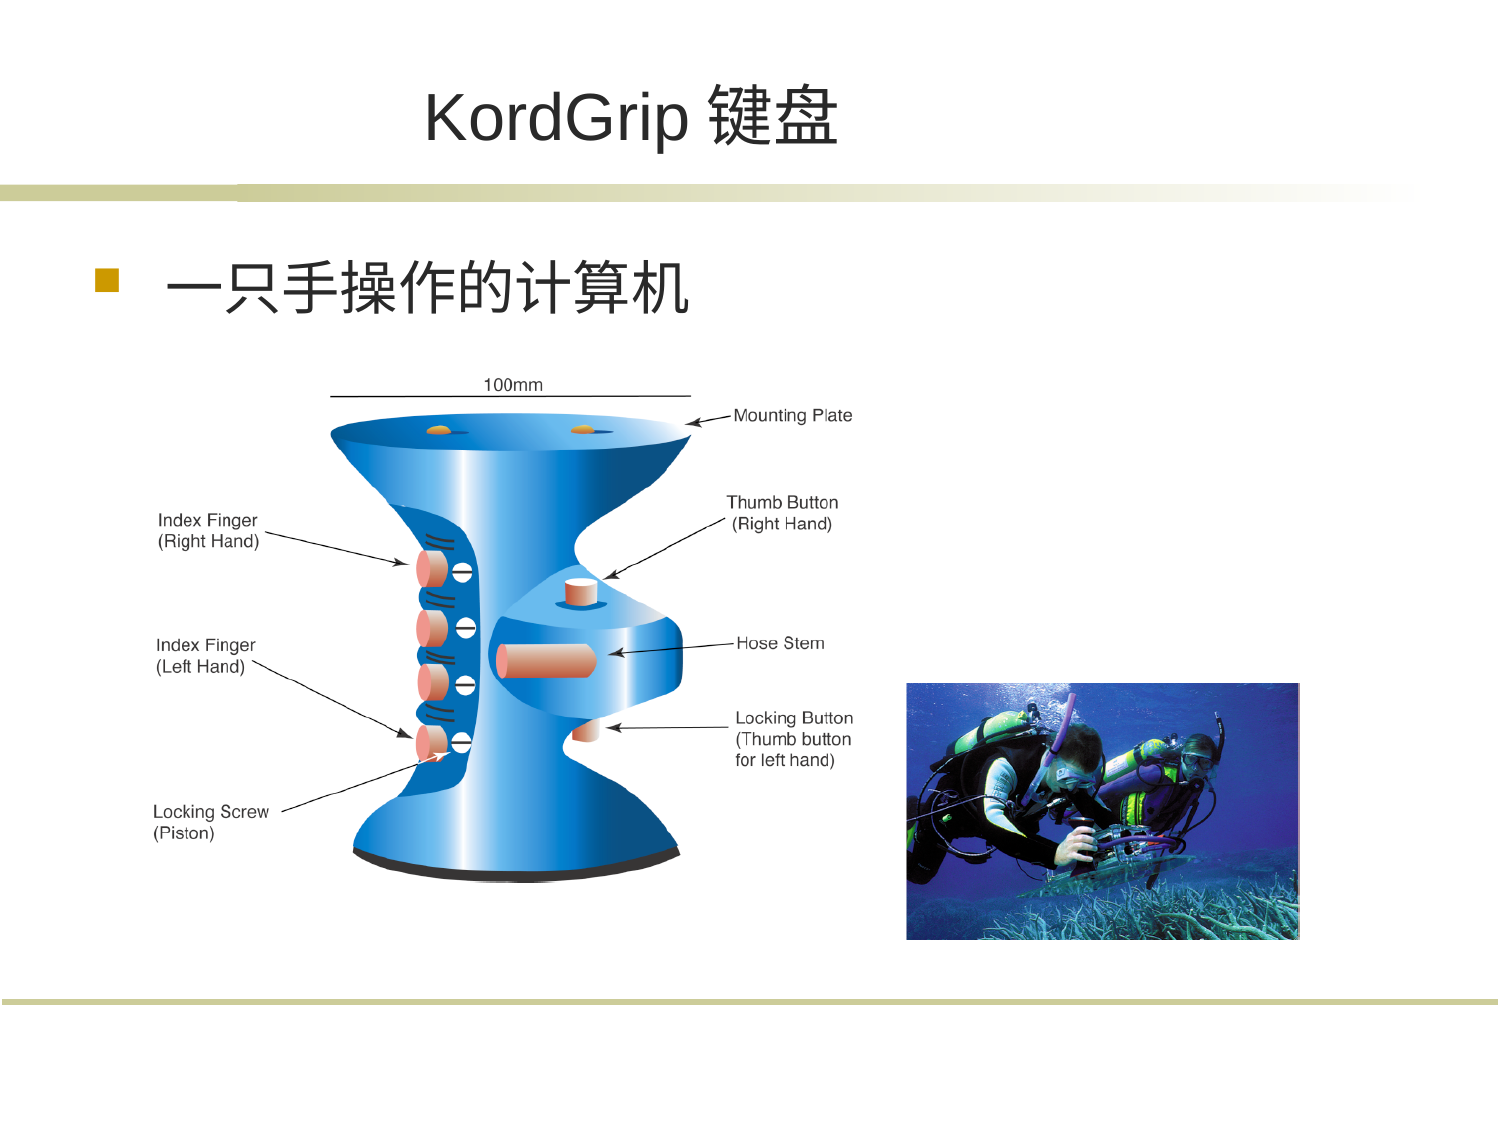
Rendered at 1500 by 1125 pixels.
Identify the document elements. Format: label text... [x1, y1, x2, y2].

picture [2, 999, 1498, 1005]
list 一只手操作的计算机 [76, 243, 1413, 965]
picture [147, 373, 1306, 947]
title KordGrip键盘 [170, 66, 1093, 162]
